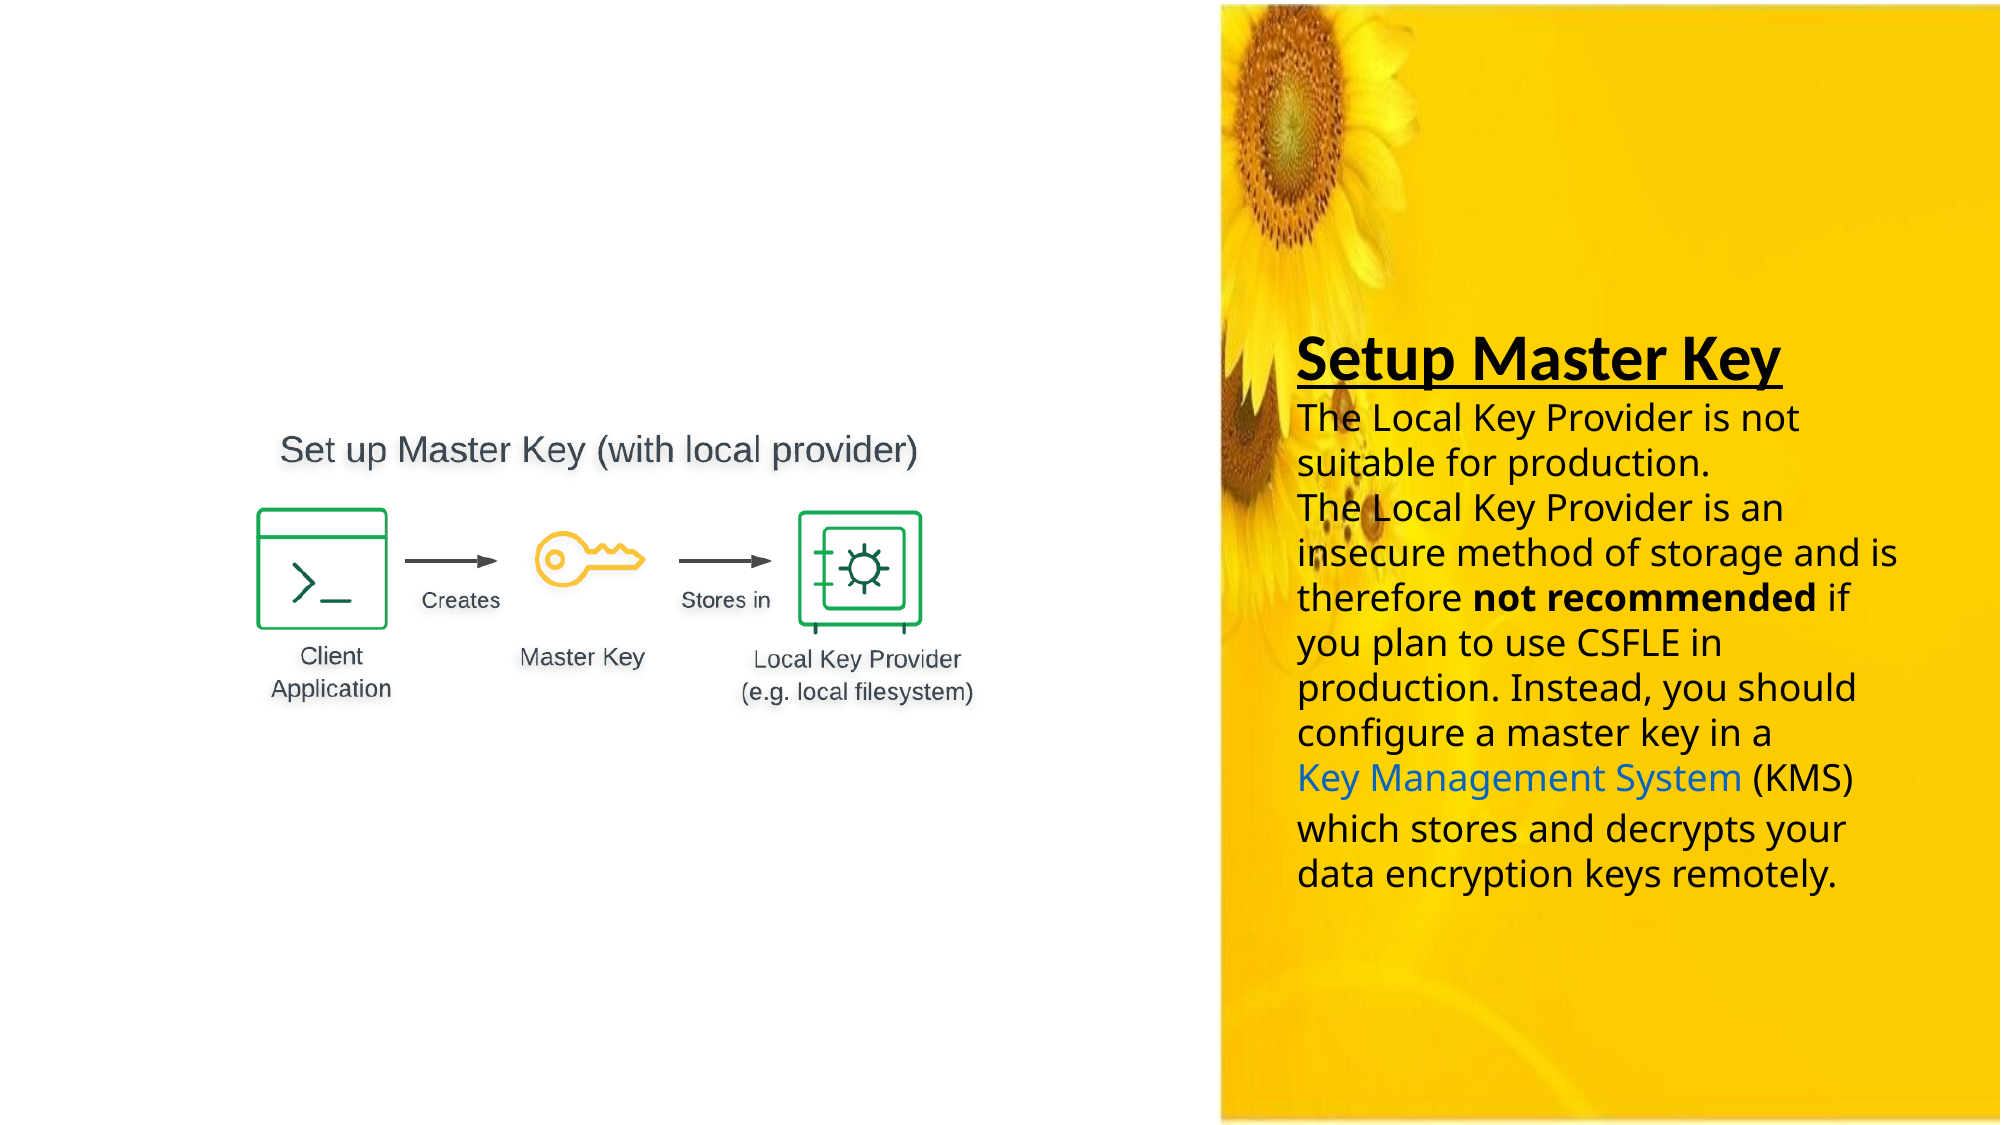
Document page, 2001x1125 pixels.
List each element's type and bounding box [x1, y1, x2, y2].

picture [1218, 4, 2000, 1125]
picture [151, 363, 1046, 766]
